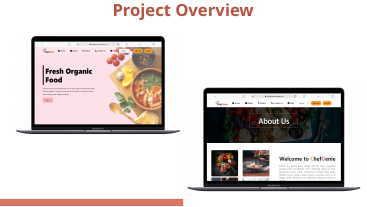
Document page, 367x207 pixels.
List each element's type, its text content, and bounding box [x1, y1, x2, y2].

text_box [0, 198, 184, 206]
title Project Overview [0, 0, 367, 21]
picture [14, 34, 364, 193]
